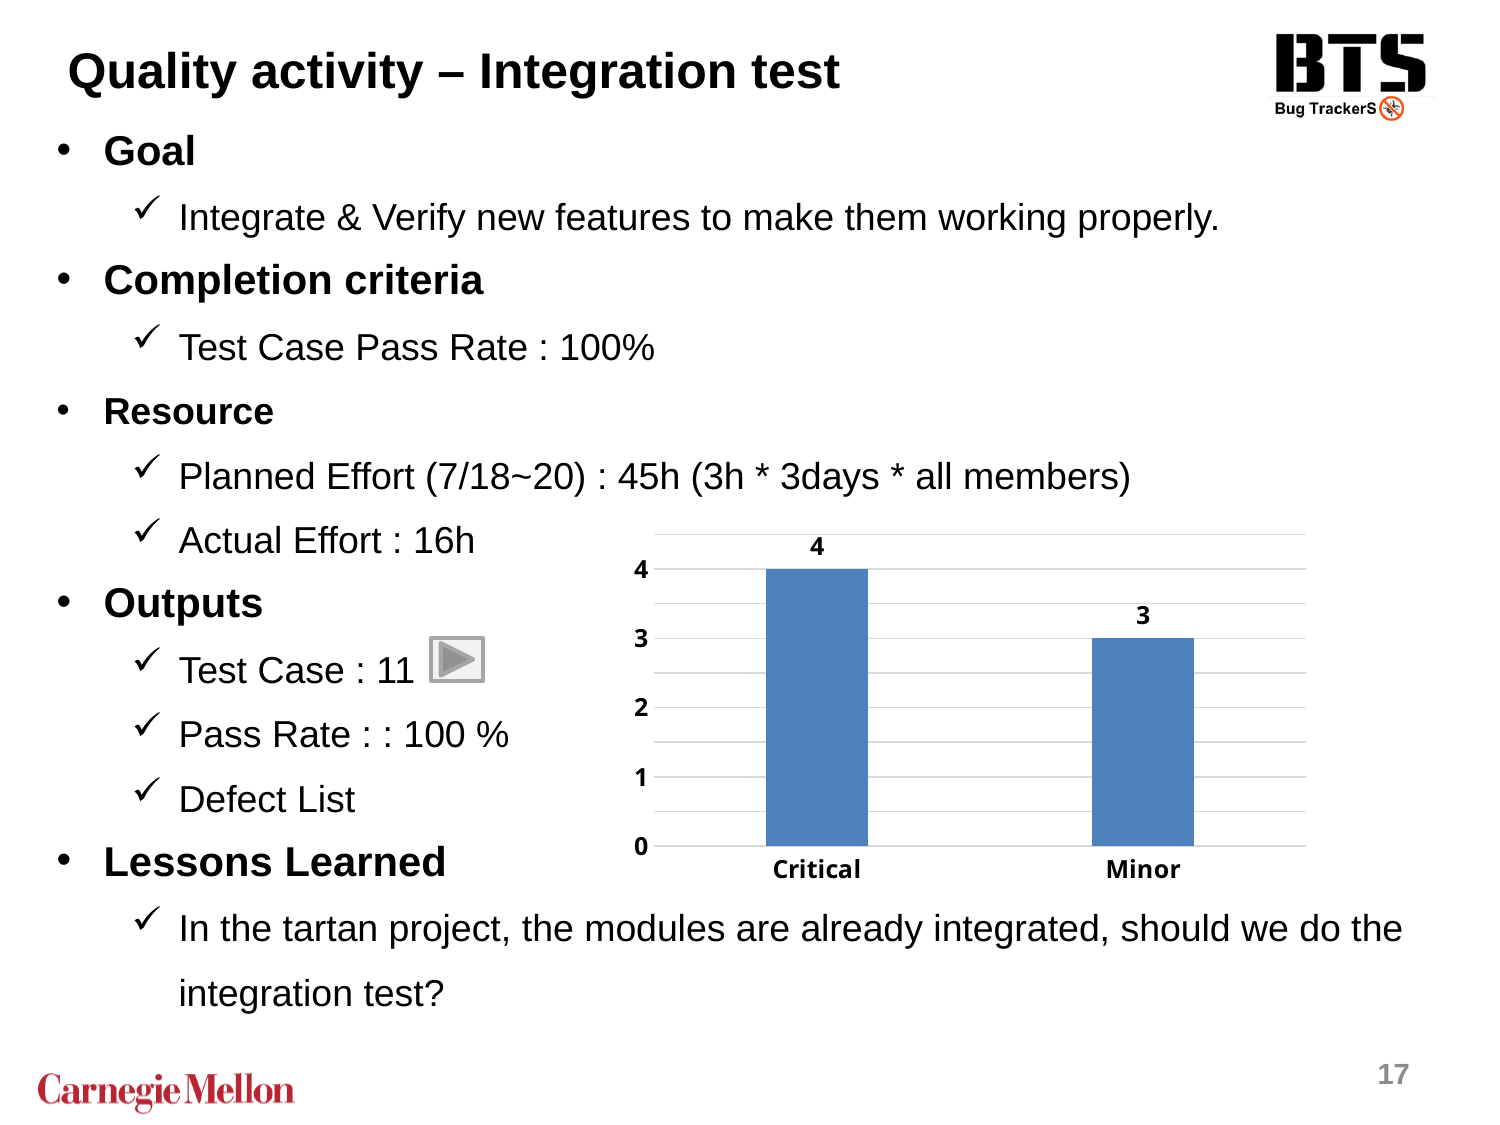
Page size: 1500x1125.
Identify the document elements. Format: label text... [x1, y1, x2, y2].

chart [619, 526, 1321, 894]
text_box [429, 636, 485, 683]
text_box Goal Integrate & Verify new features to make them working properly. Completion criteria Test Case Pass Rate : 100% Resource Planned Effort (7/18~20) : 45h (3h * 3days * all members) Actual Effort : 16h Outputs Test Case : 11 Pass Rate : : 100 % Defect List Lessons Learned In the tartan project, the modules are already integrated, should we do the integration test? [41, 101, 1436, 1021]
text_box Quality activity – Integration test [53, 30, 1262, 106]
slide_number 17 [1074, 1042, 1425, 1103]
picture [35, 1068, 296, 1116]
picture [1263, 30, 1437, 127]
